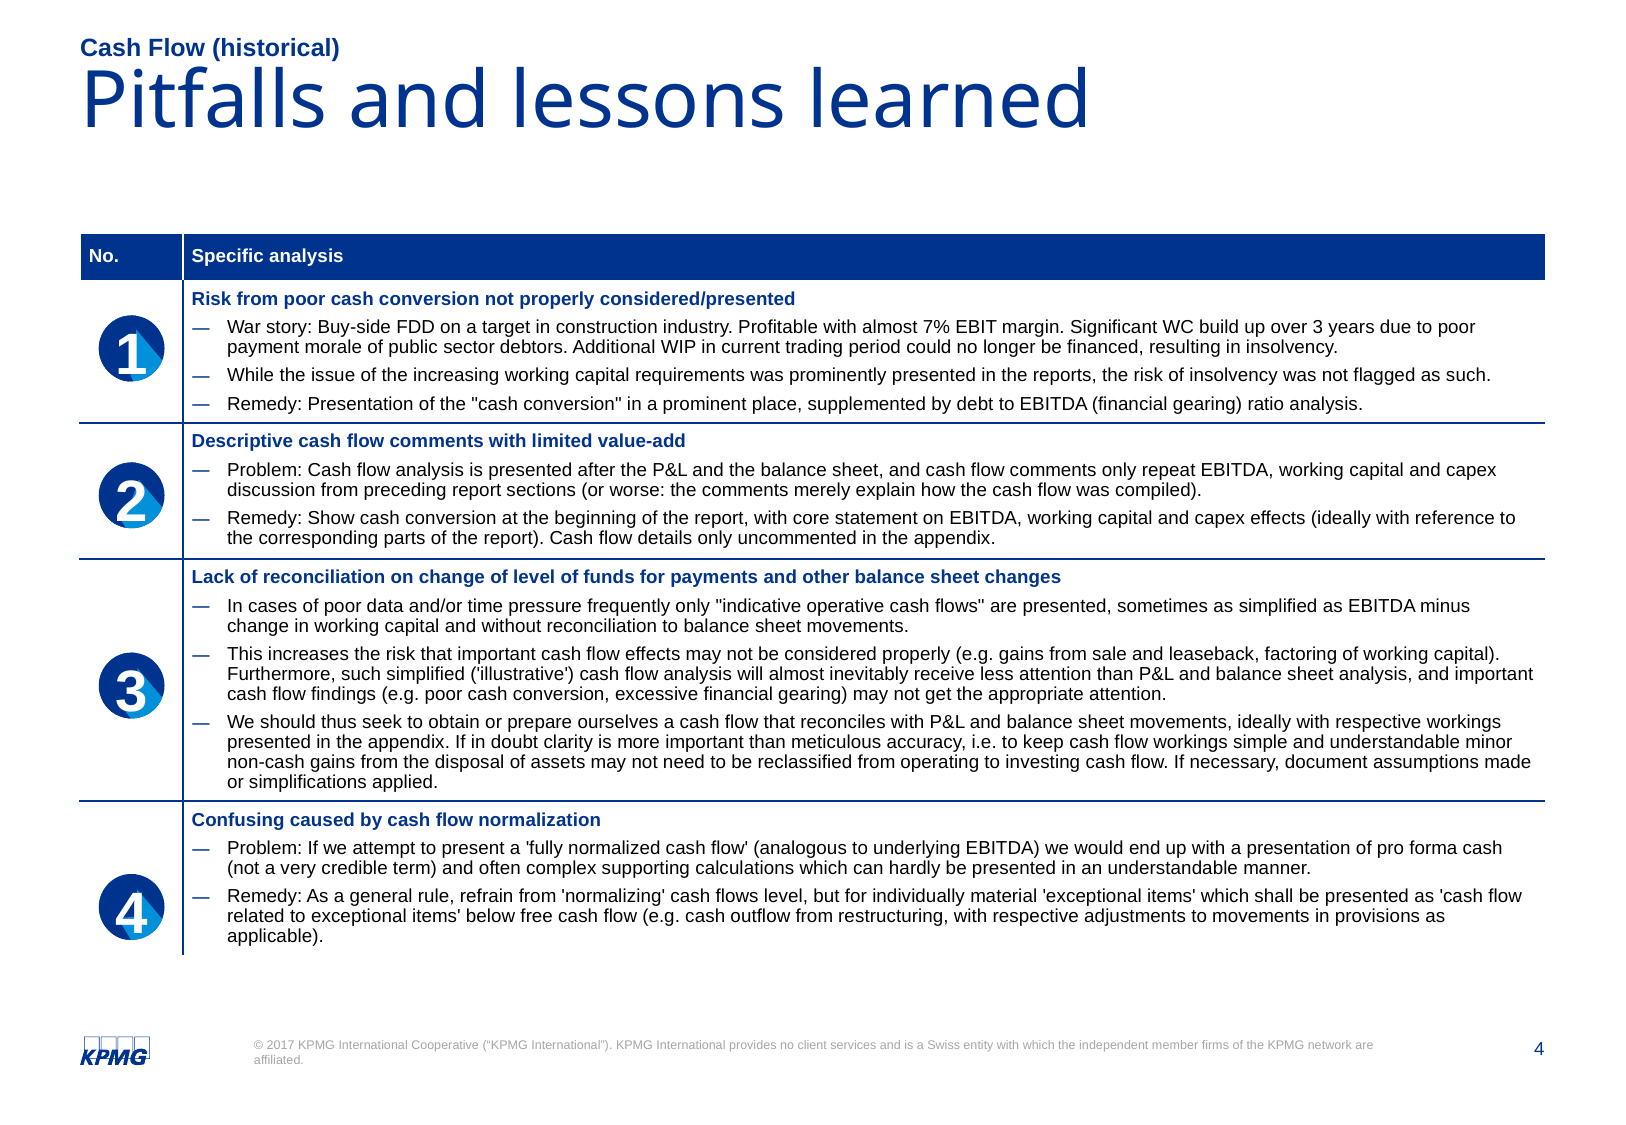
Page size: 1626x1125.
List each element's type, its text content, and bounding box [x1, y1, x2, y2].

table_cell [81, 424, 182, 558]
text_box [98, 308, 165, 395]
table_header Specific analysis [184, 234, 1545, 280]
table_cell Risk from poor cash conversion not properly considered/presented War story: Buy-side FDD on a target in construction industry. Profitable with almost 7% EBIT margin. Significant WC build up over 3 years due to poor payment morale of public sector debtors. Additional WIP in current trading period could no longer be financed, resulting in insolvency. While the issue of the increasing working capital requirements was prominently presented in the reports, the risk of insolvency was not flagged as such. Remedy: Presentation of the "cash conversion" in a prominent place, supplemented by debt to EBITDA (financial gearing) ratio analysis. [184, 281, 1545, 422]
table_cell Lack of reconciliation on change of level of funds for payments and other balance sheet changes In cases of poor data and/or time pressure frequently only "indicative operative cash flows" are presented, sometimes as simplified as EBITDA minus change in working capital and without reconciliation to balance sheet movements. This increases the risk that important cash flow effects may not be considered properly (e.g. gains from sale and leaseback, factoring of working capital). Furthermore, such simplified ('illustrative') cash flow analysis will almost inevitably receive less attention than P&L and balance sheet analysis, and important cash flow findings (e.g. poor cash conversion, excessive financial gearing) may not get the appropriate attention. We should thus seek to obtain or prepare ourselves a cash flow that reconciles with P&L and balance sheet movements, ideally with respective workings presented in the appendix. If in doubt clarity is more important than meticulous accuracy, i.e. to keep cash flow workings simple and understandable minor non-cash gains from the disposal of assets may not need to be reclassified from operating to investing cash flow. If necessary, document assumptions made or simplifications applied. [184, 560, 1545, 800]
table_cell [81, 560, 182, 800]
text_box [98, 867, 165, 954]
title Pitfalls and lessons learned [80, 74, 1545, 193]
list Cash Flow (historical) [80, 33, 1490, 62]
table_header No. [81, 234, 182, 280]
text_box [98, 455, 165, 542]
table_cell [81, 802, 182, 955]
table_cell Confusing caused by cash flow normalization Problem: If we attempt to present a 'fully normalized cash flow' (analogous to underlying EBITDA) we would end up with a presentation of pro forma cash (not a very credible term) and often complex supporting calculations which can hardly be presented in an understandable manner. Remedy: As a general rule, refrain from 'normalizing' cash flows level, but for individually material 'exceptional items' which shall be presented as 'cash flow related to exceptional items' below free cash flow (e.g. cash outflow from restructuring, with respective adjustments to movements in provisions as applicable). [184, 802, 1545, 955]
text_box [98, 646, 165, 732]
table_cell Descriptive cash flow comments with limited value-add Problem: Cash flow analysis is presented after the P&L and the balance sheet, and cash flow comments only repeat EBITDA, working capital and capex discussion from preceding report sections (or worse: the comments merely explain how the cash flow was compiled). Remedy: Show cash conversion at the beginning of the report, with core statement on EBITDA, working capital and capex effects (ideally with reference to the corresponding parts of the report). Cash flow details only uncommented in the appendix. [184, 424, 1545, 558]
table_cell [81, 281, 182, 422]
